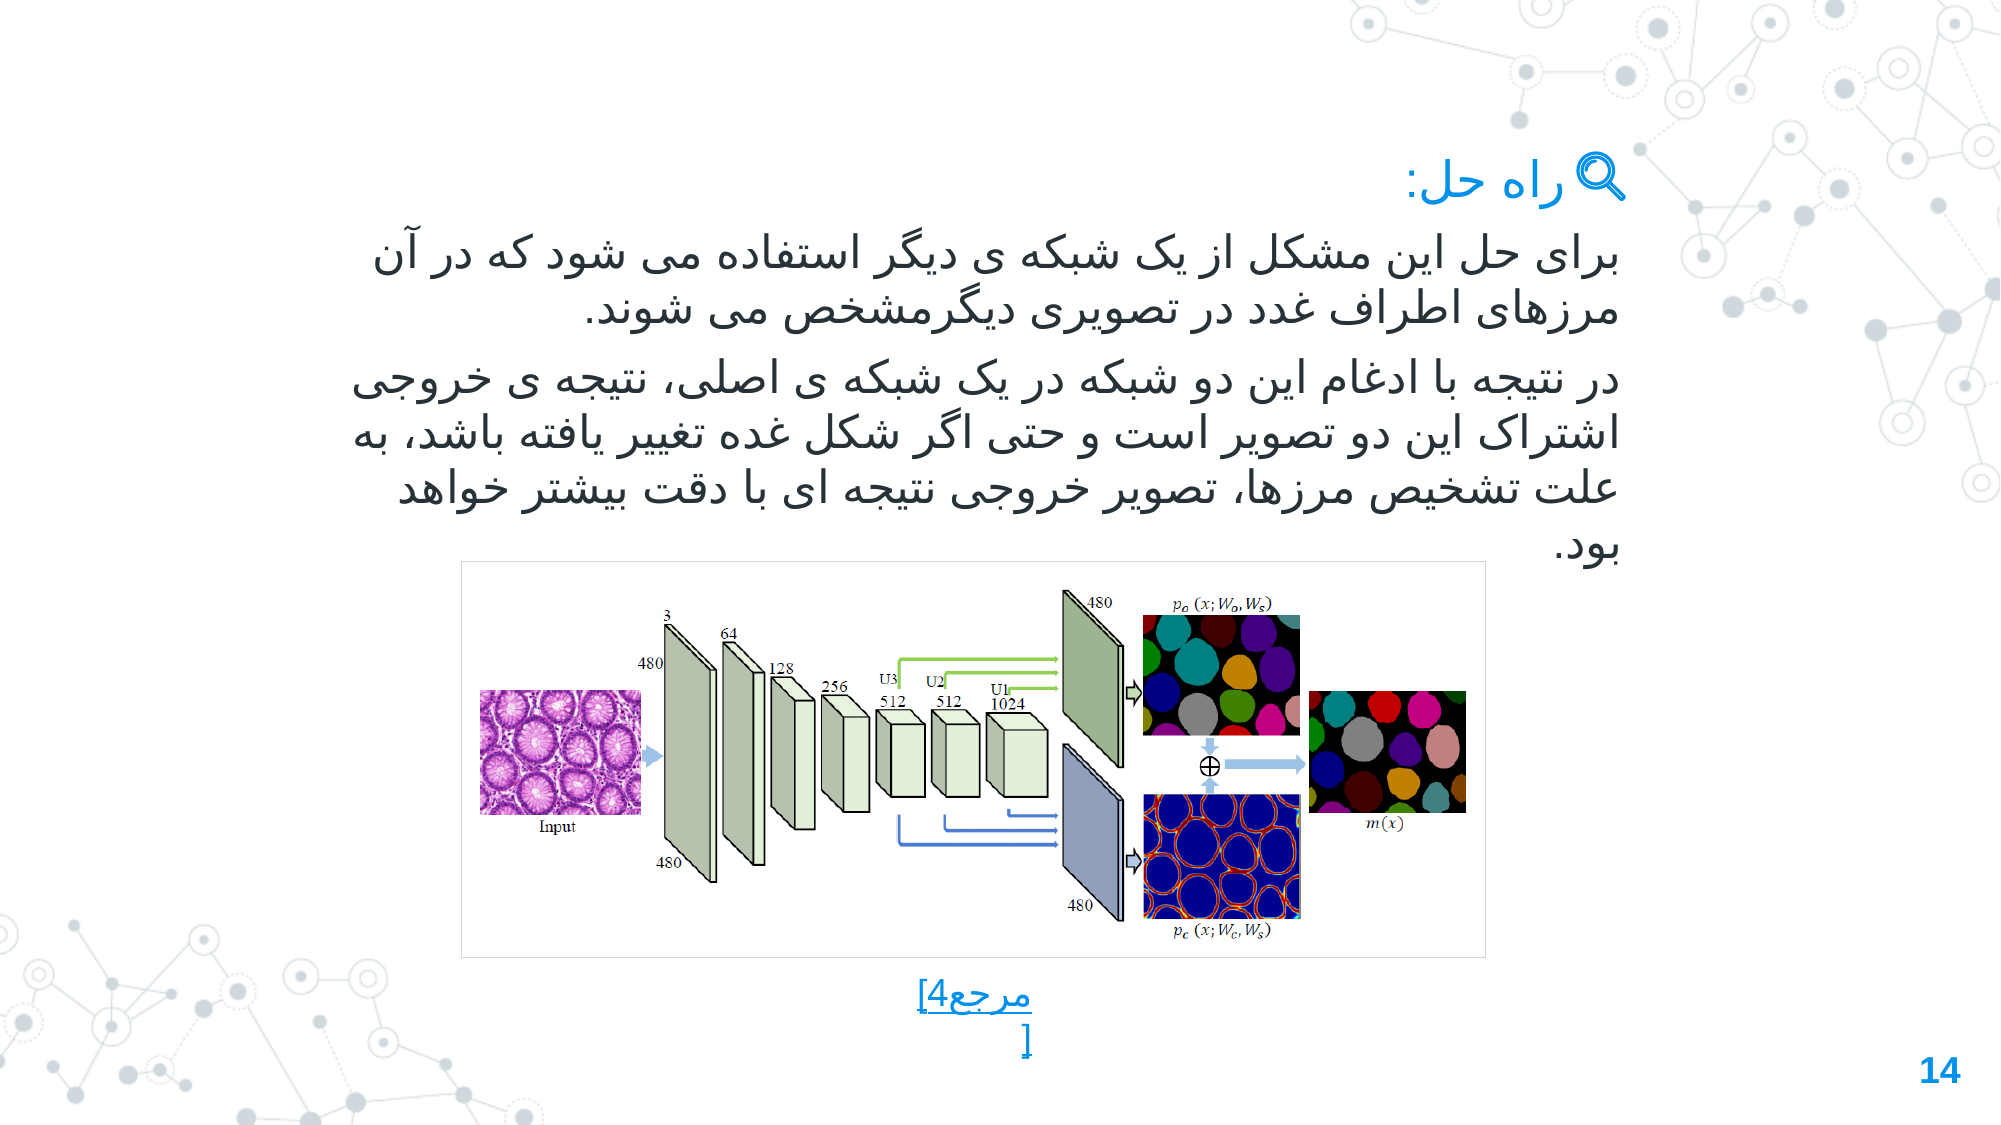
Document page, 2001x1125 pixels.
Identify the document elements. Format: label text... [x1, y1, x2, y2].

text_box راه حل: برای حل این مشکل از یک شبکه ی دیگر استفاده می شود که در آن مرزهای اطراف غدد در تصویری دیگرمشخص می شوند. در نتیجه با ادغام این دو شبکه در یک شبکه ی اصلی، نتیجه ی خروجی اشتراک این دو تصویر است و حتی اگر شکل غده تغییر یافته باشد، به علت تشخیص مرزها، تصویر خروجی نتیجه ای با دقت بیشتر خواهد بود. [309, 140, 1637, 575]
picture [0, 0, 2001, 1125]
text_box 14 [1879, 1038, 2000, 1125]
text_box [1577, 152, 1625, 200]
text_box [مرجع4] [899, 966, 1047, 1067]
